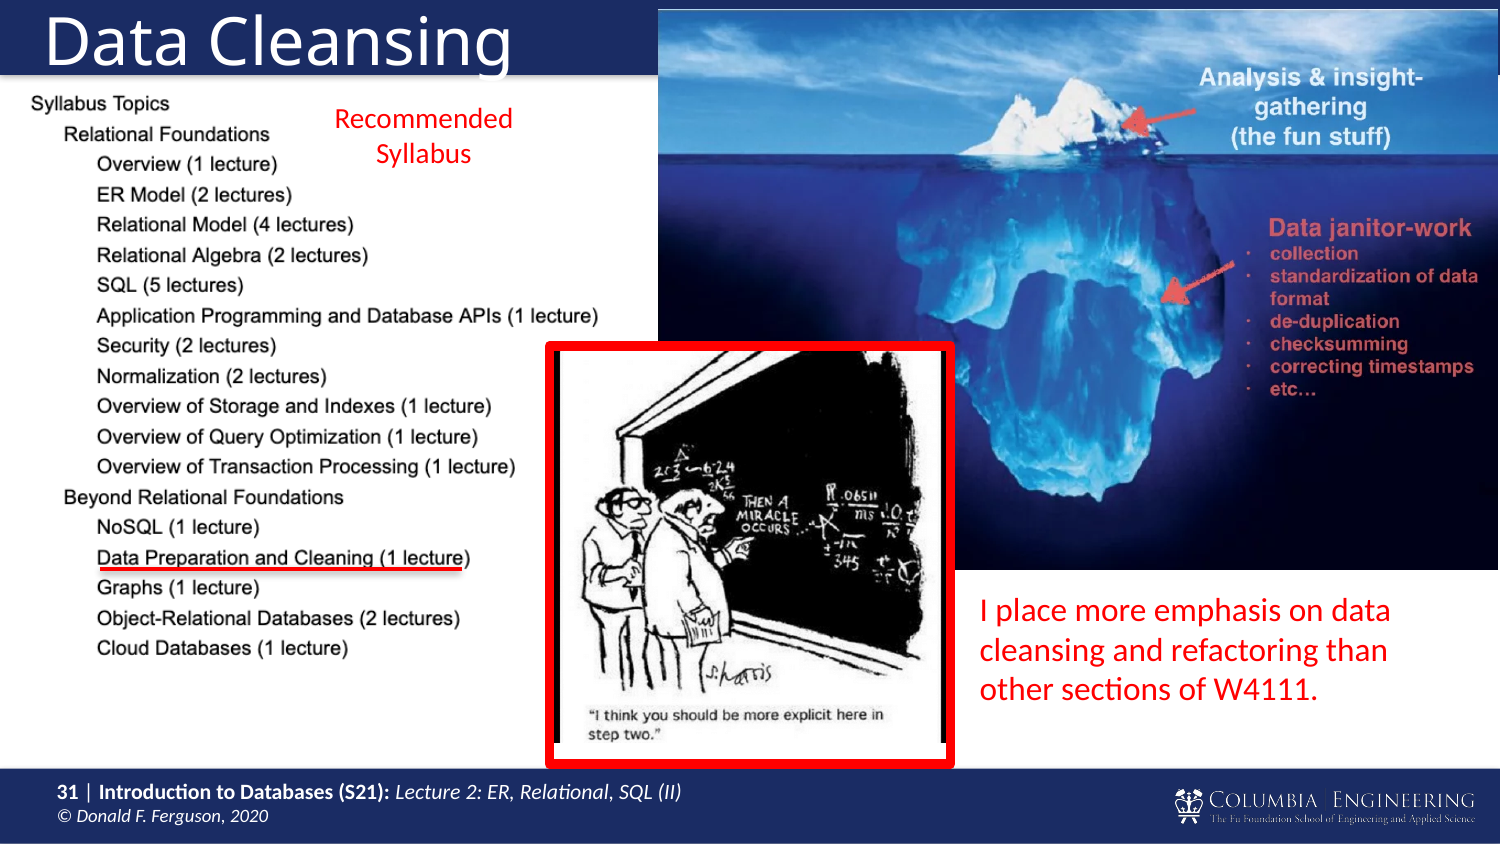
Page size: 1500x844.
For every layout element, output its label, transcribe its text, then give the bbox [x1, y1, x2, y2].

text_box I place more emphasis on data cleansing and refactoring than other sections of W4111. [964, 580, 1407, 715]
picture [12, 9, 1498, 760]
title Data Cleansing [28, 0, 1450, 73]
